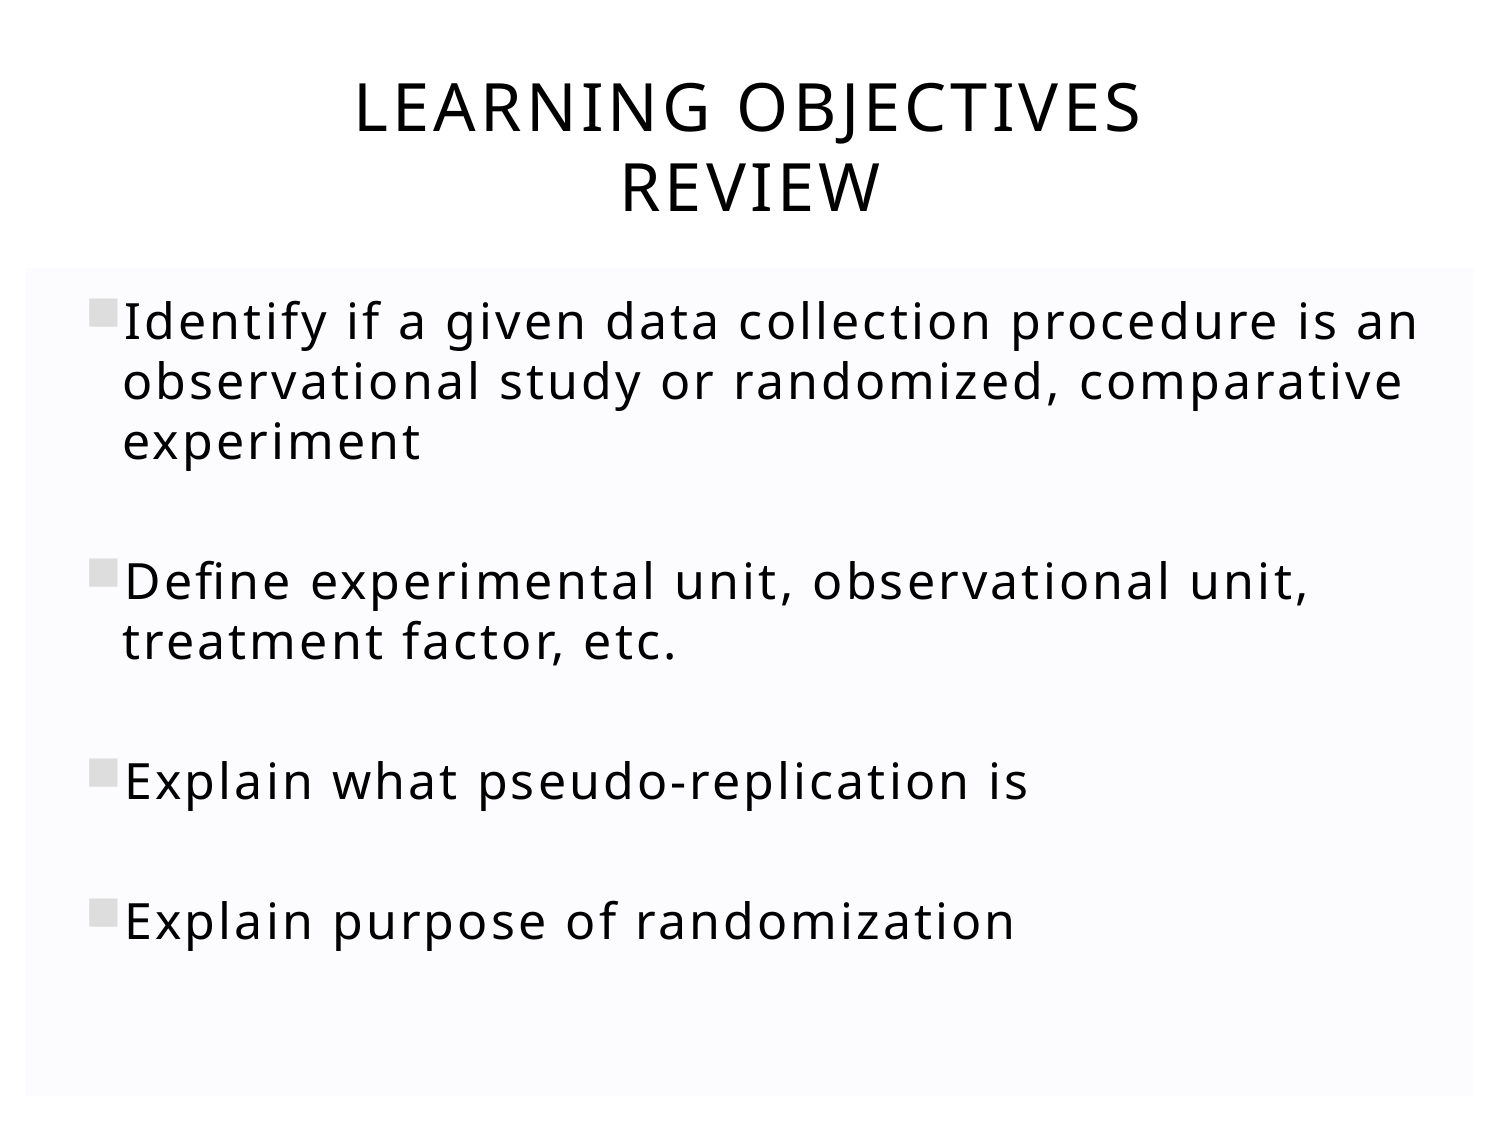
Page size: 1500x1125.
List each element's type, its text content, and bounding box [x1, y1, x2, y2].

title Learning objectives Review [62, 58, 1438, 232]
list Identify if a given data collection procedure is an observational study or randomized, comparative experiment Define experimental unit, observational unit, treatment factor, etc. Explain what pseudo-replication is Explain purpose of randomization [62, 281, 1442, 1081]
